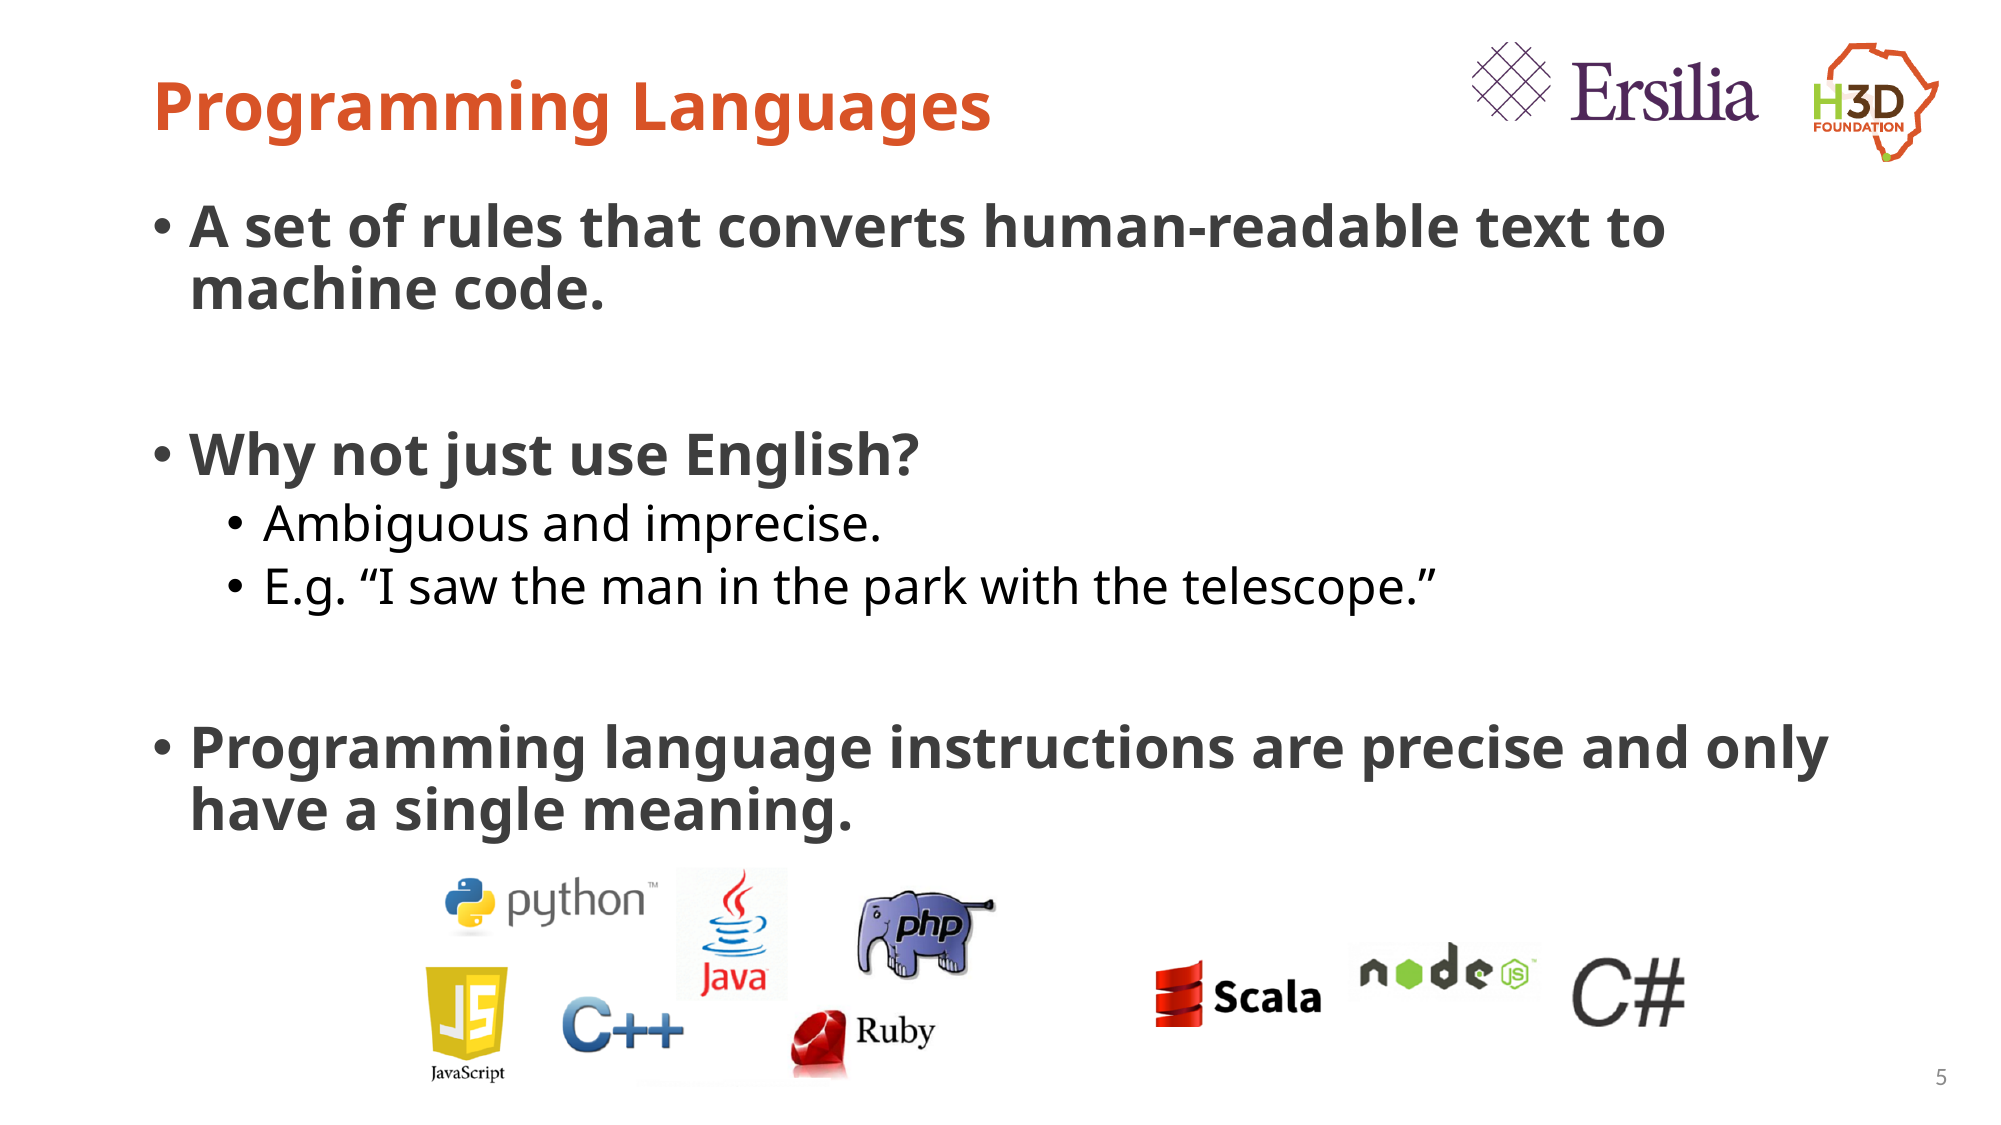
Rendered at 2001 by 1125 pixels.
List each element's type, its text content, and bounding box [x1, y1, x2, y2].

title Programming Languages [137, 59, 1258, 159]
picture [1123, 942, 1739, 1027]
slide_number 5 [1890, 1045, 1963, 1106]
picture [1472, 42, 1759, 121]
list A set of rules that converts human-readable text to machine code. Why not just use English? Ambiguous and imprecise. E.g. “I saw the man in the park with the telescope.” Programming language instructions are precise and only have a single meaning. [137, 190, 1875, 857]
picture [411, 856, 1027, 1087]
